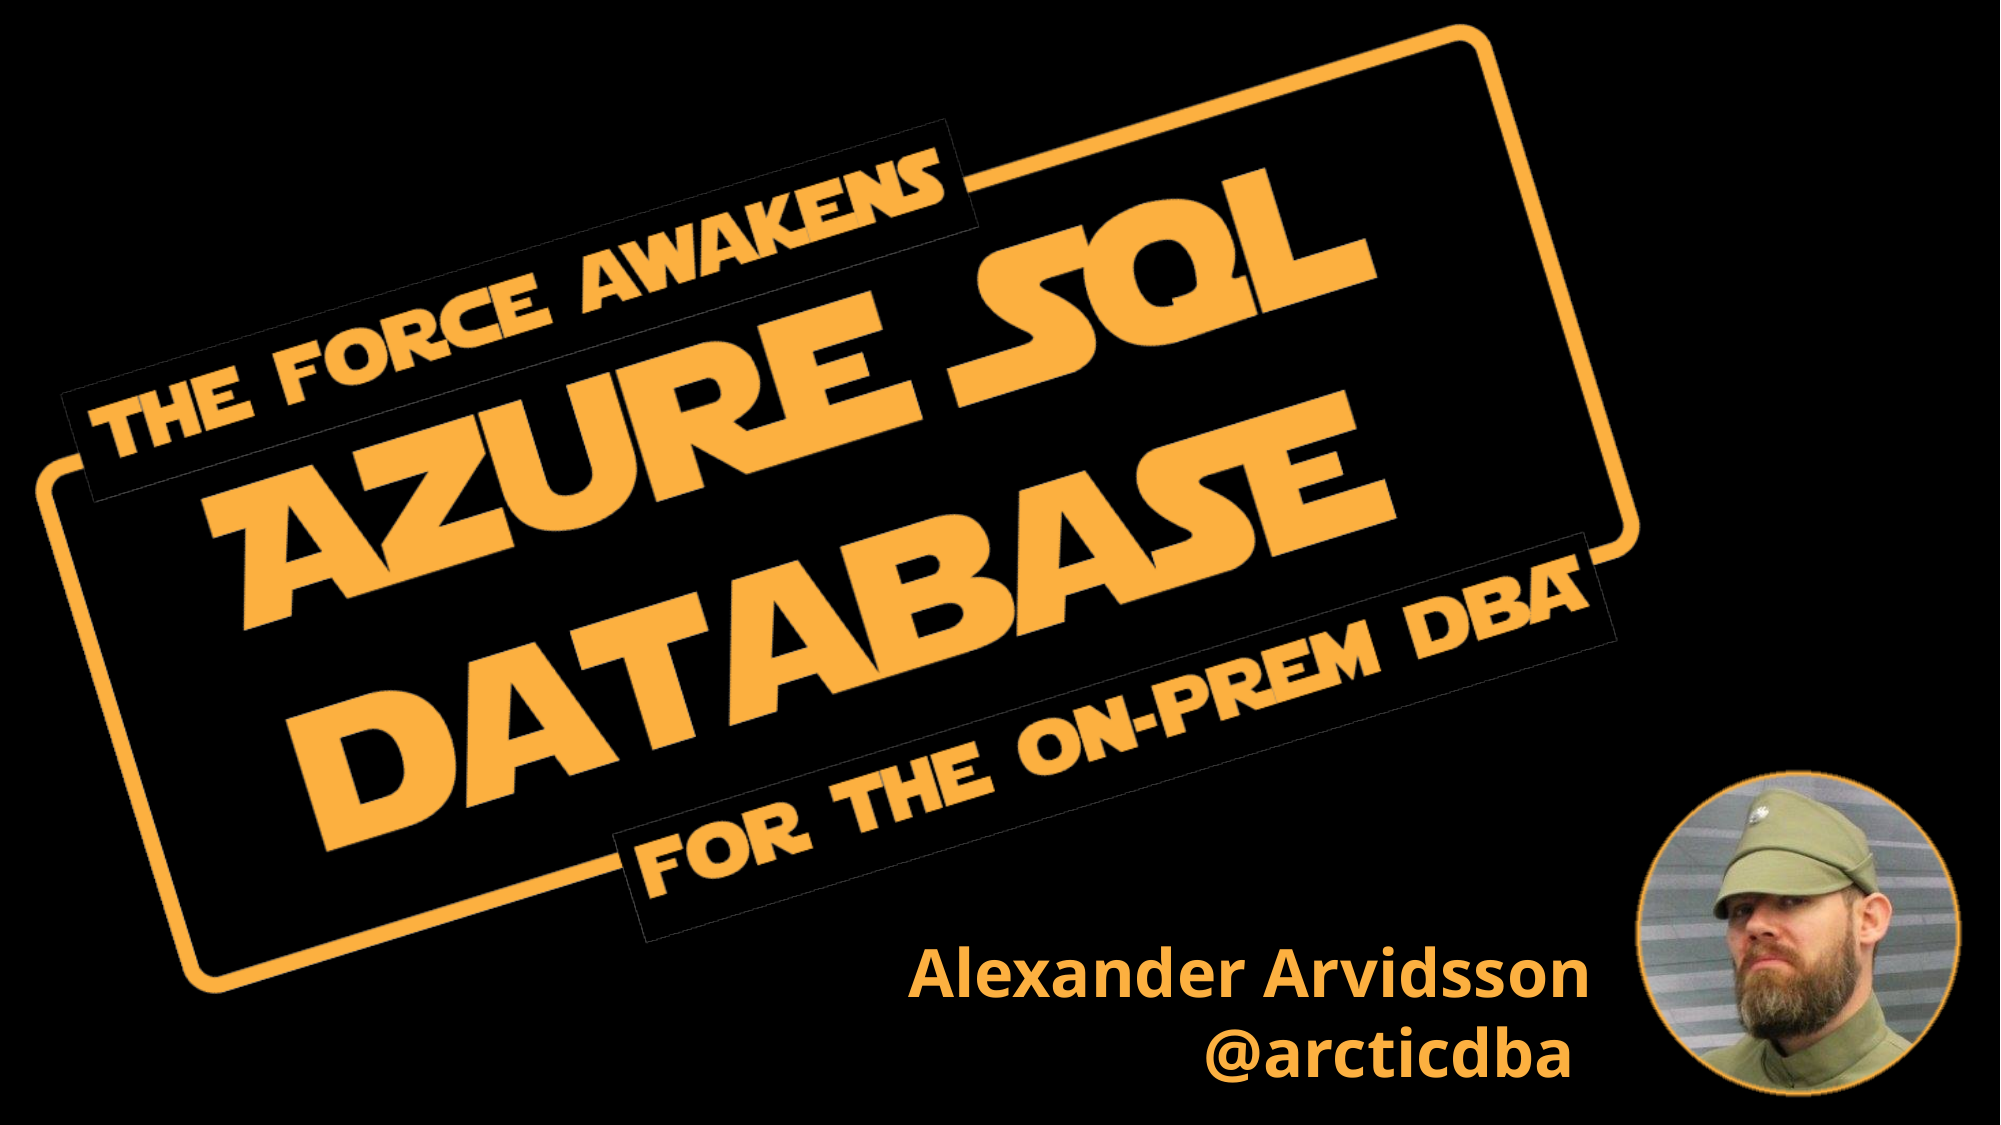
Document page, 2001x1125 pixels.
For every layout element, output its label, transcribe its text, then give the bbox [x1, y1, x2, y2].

picture [1607, 742, 1990, 1125]
picture [11, 0, 1670, 1075]
text_box Alexander Arvidsson @arcticdba [876, 923, 1607, 1099]
